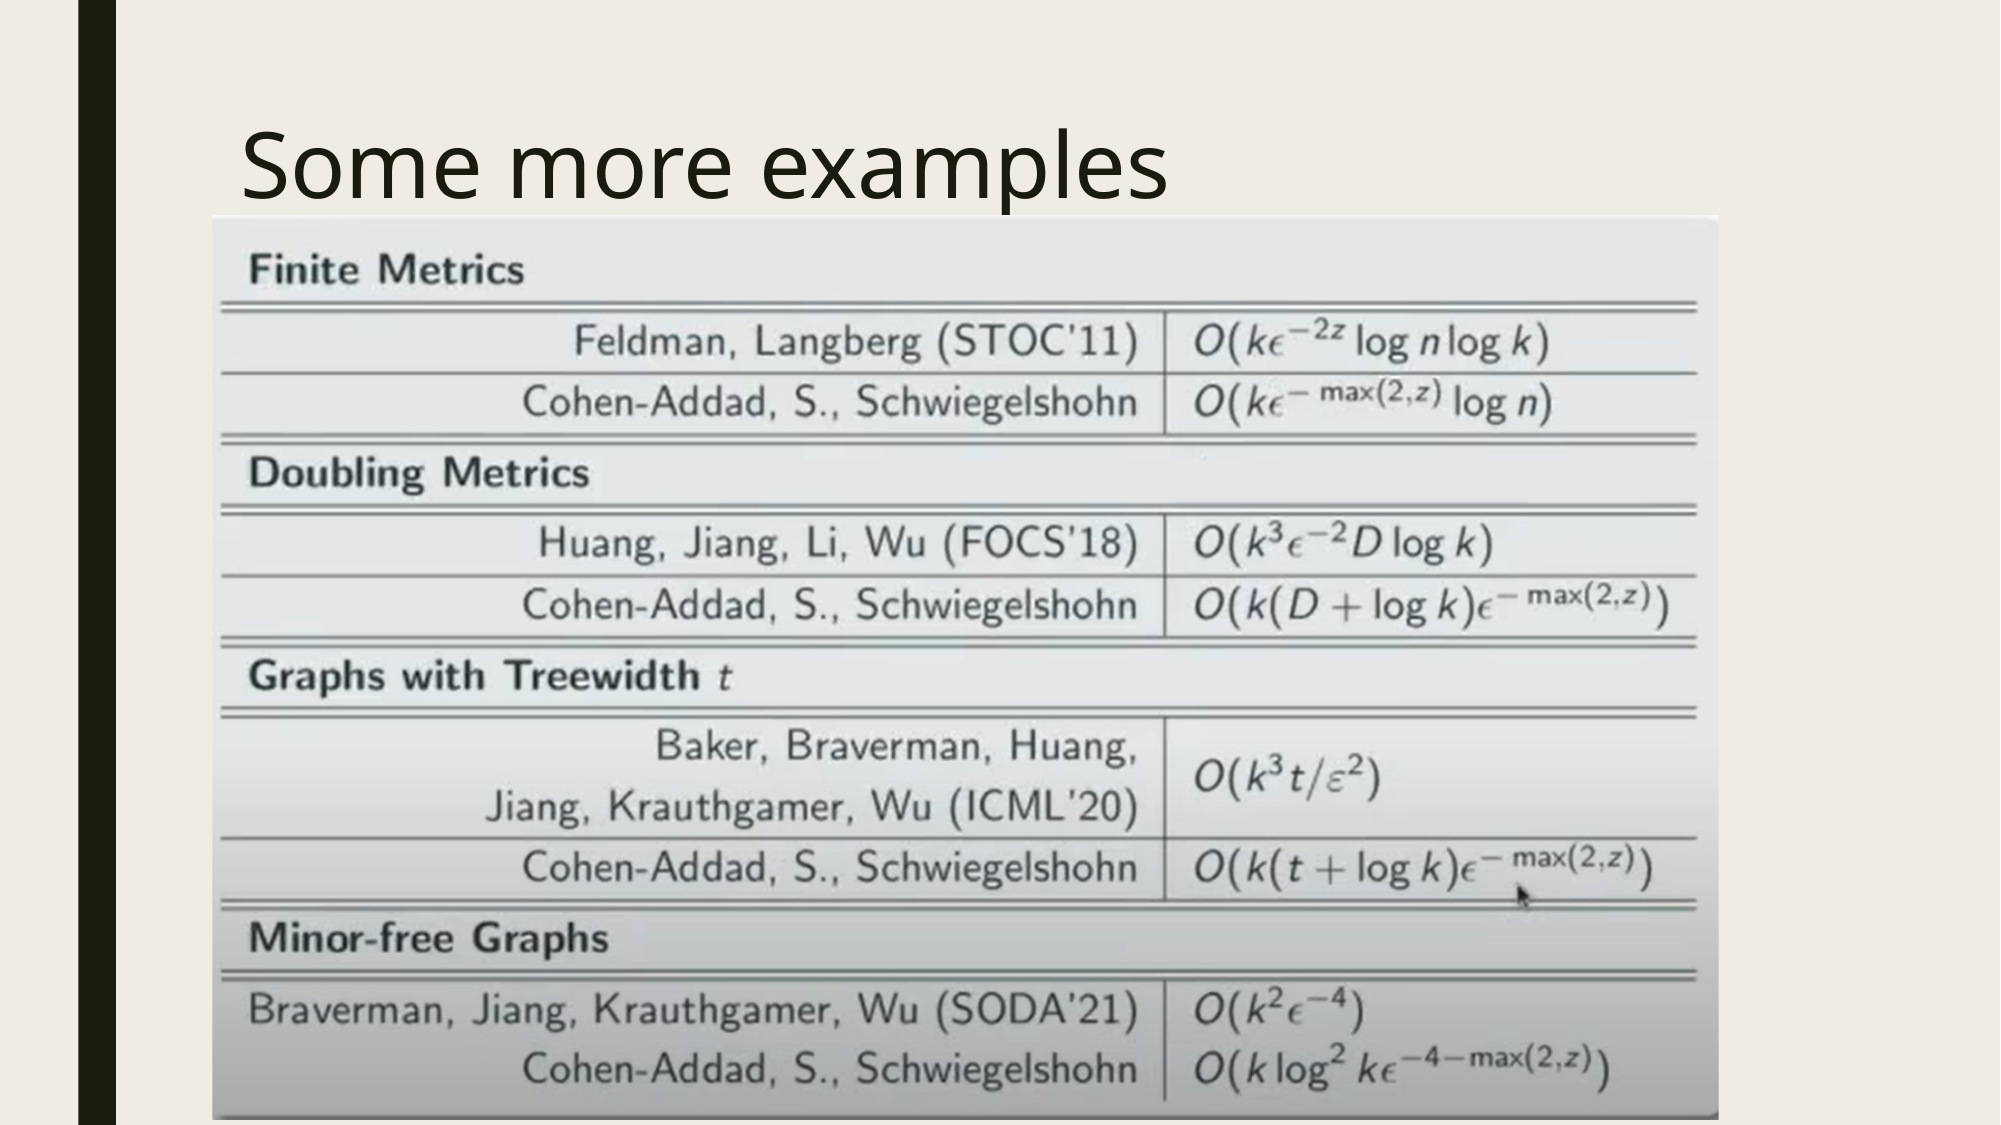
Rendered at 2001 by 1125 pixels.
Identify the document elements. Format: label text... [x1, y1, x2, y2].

title Some more examples [225, 112, 1800, 243]
picture [212, 215, 1719, 1120]
